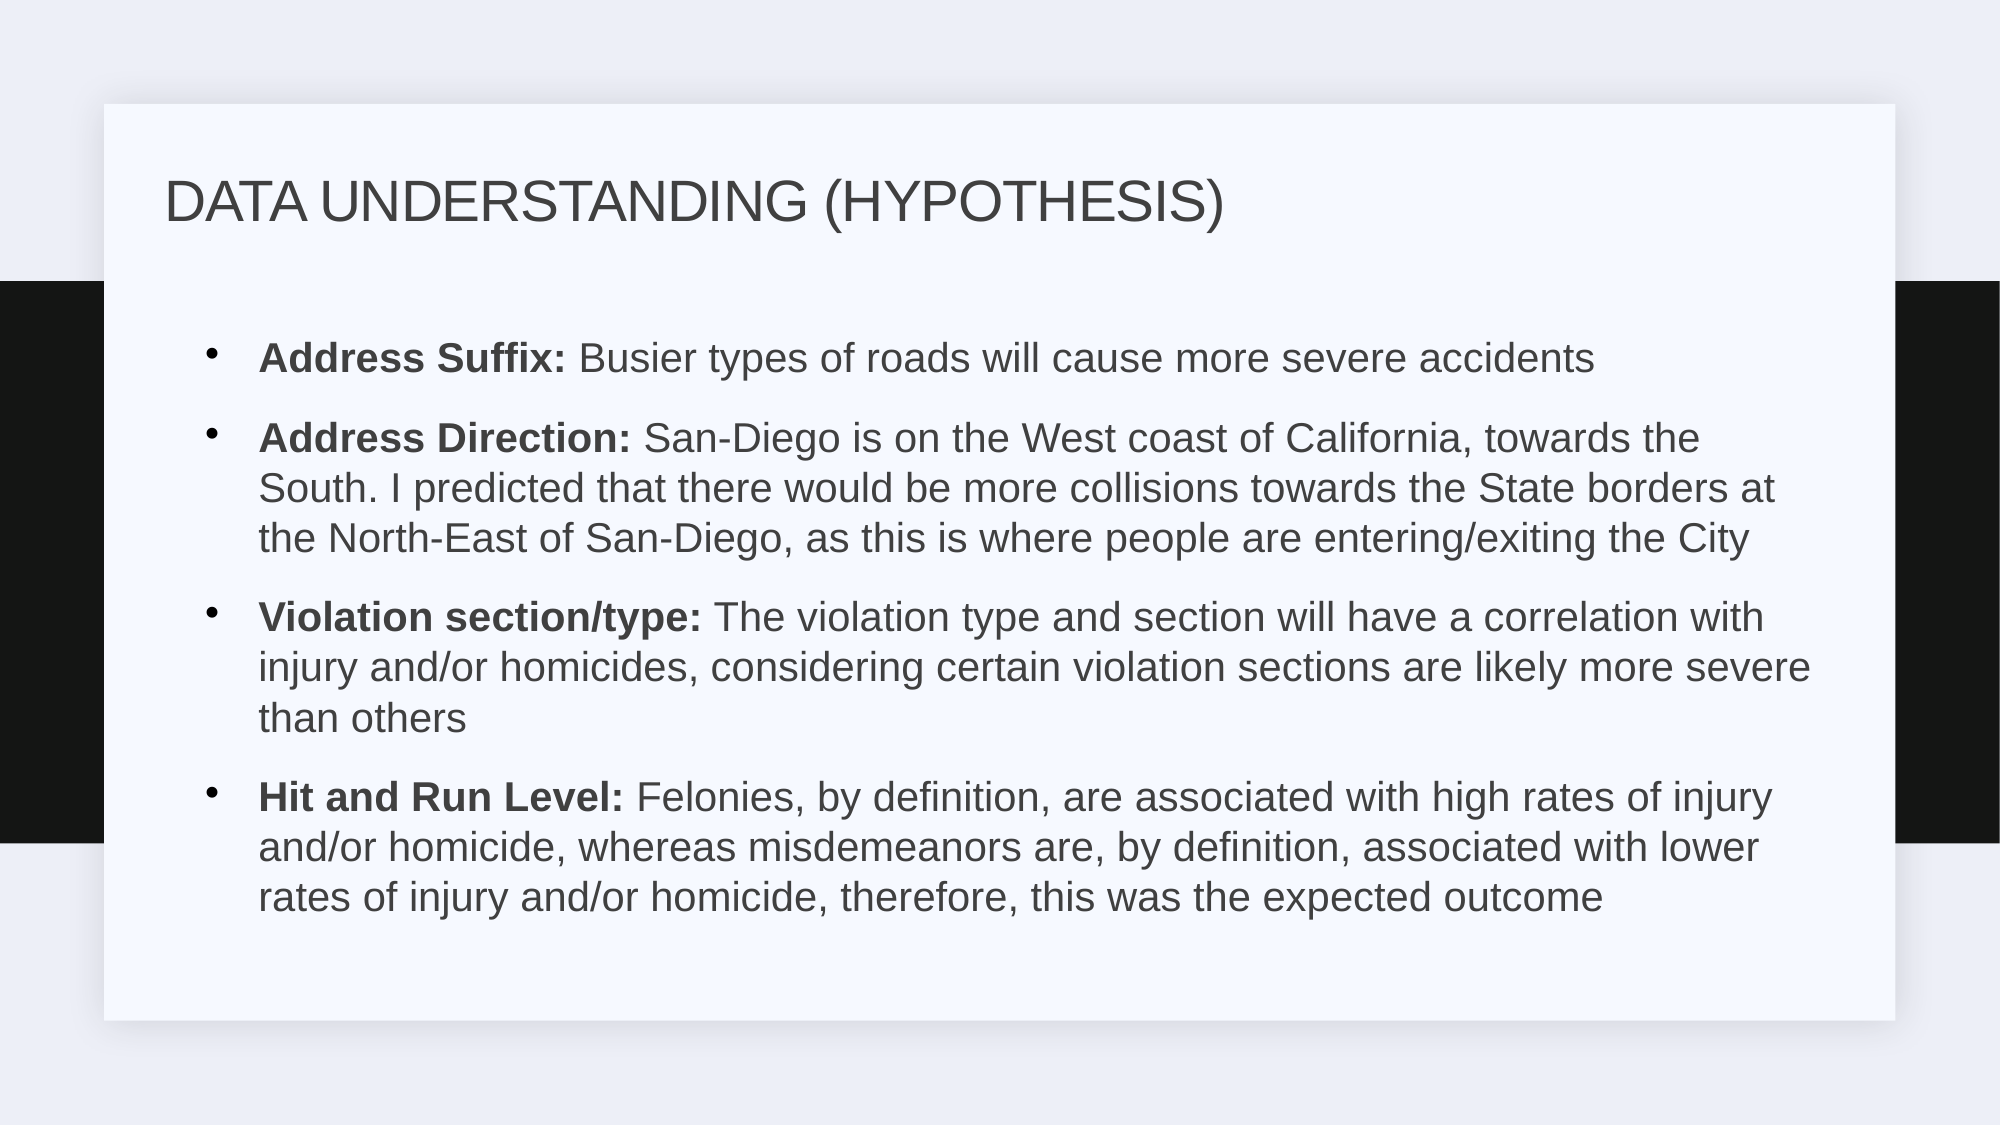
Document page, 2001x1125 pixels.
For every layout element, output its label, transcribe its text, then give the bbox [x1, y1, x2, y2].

list Address Suffix: Busier types of roads will cause more severe accidents Address Direction: San-Diego is on the West coast of California, towards the South. I predicted that there would be more collisions towards the State borders at the North-East of San-Diego, as this is where people are entering/exiting the City Violation section/type: The violation type and section will have a correlation with injury and/or homicides, considering certain violation sections are likely more severe than others Hit and Run Level: Felonies, by definition, are associated with high rates of injury and/or homicide, whereas misdemeanors are, by definition, associated with lower rates of injury and/or homicide, therefore, this was the expected outcome [187, 323, 1830, 970]
title DATA UNDERSTANDING (HYPOTHESIS) [150, 154, 1275, 251]
